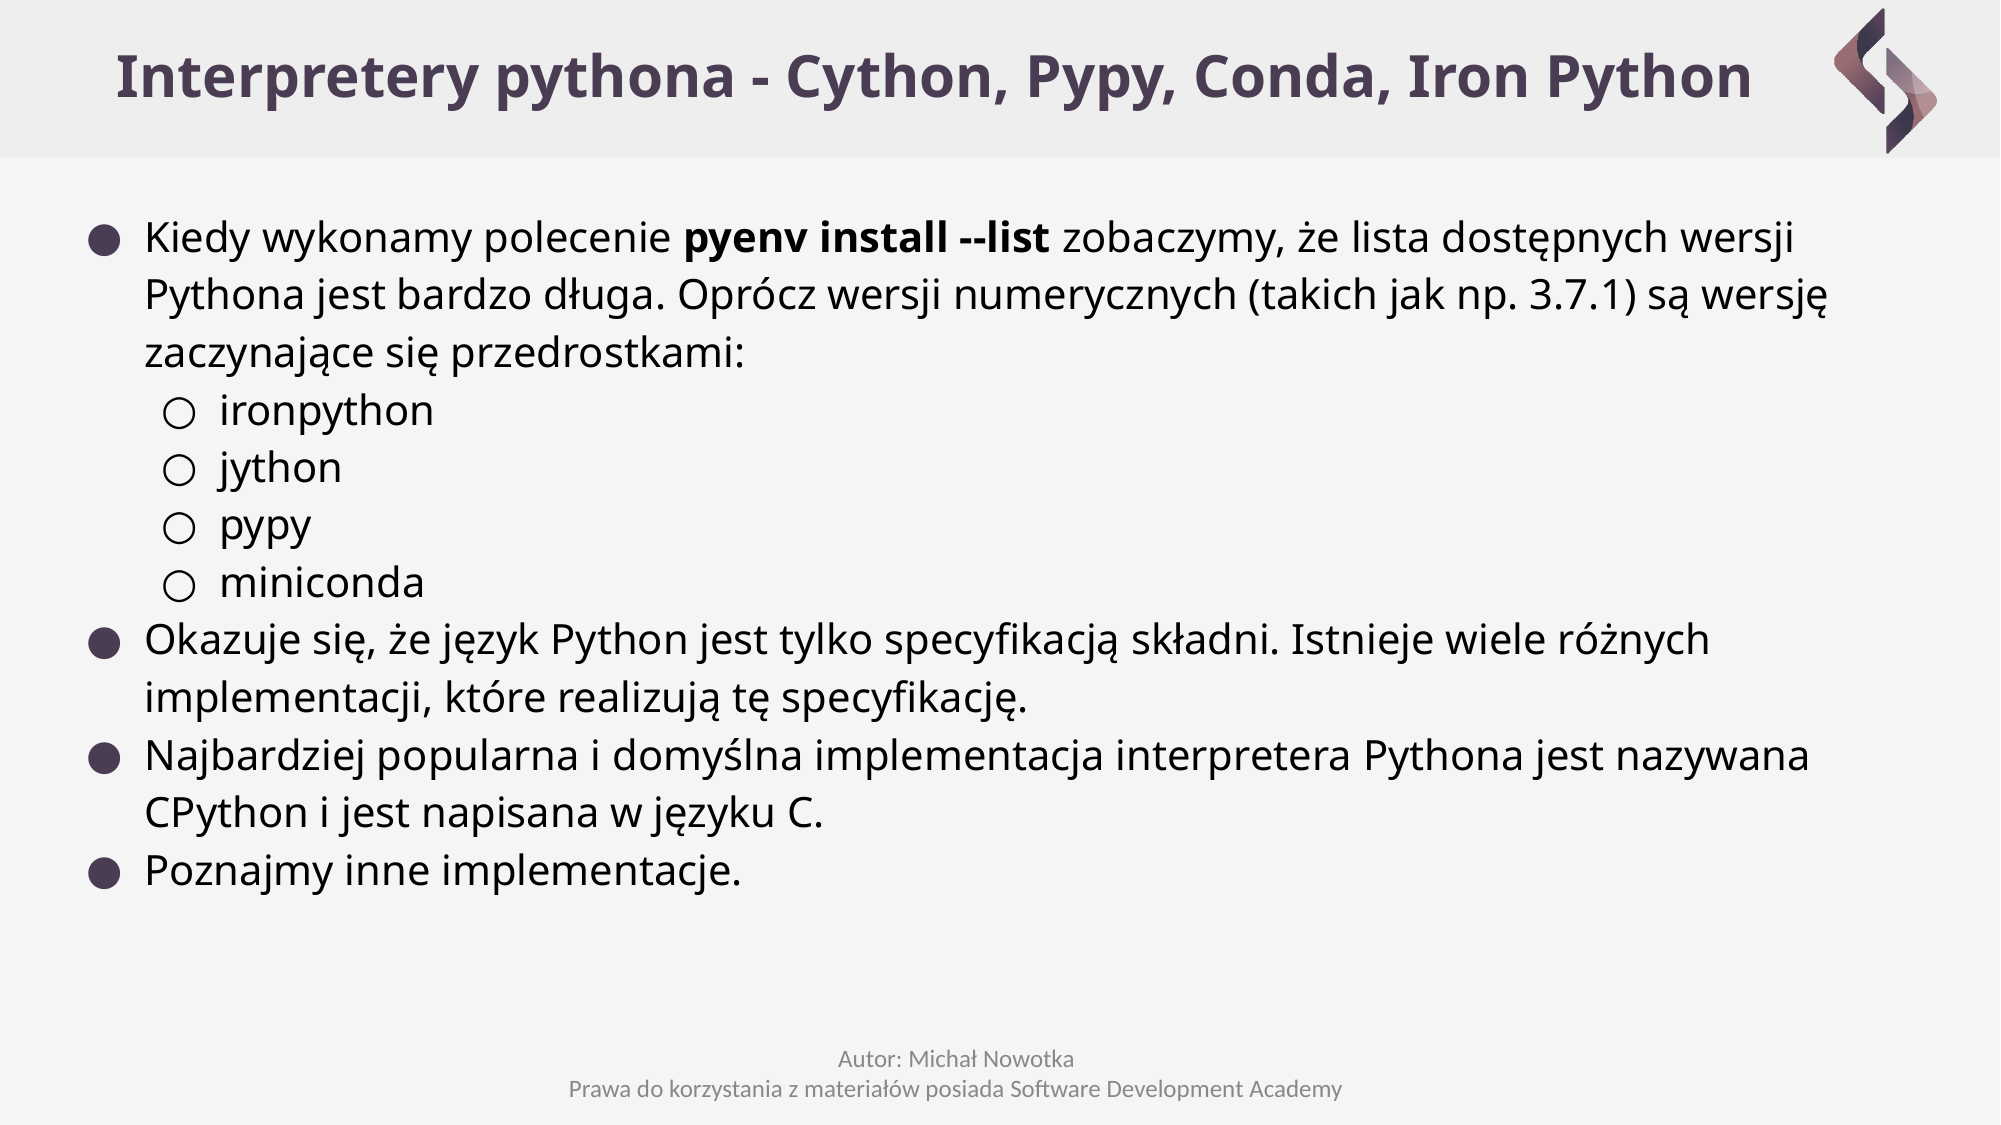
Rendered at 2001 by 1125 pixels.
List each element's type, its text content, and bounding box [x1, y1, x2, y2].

text_box Kiedy wykonamy polecenie pyenv install --list zobaczymy, że lista dostępnych wersji Pythona jest bardzo długa. Oprócz wersji numerycznych (takich jak np. 3.7.1) są wersję zaczynające się przedrostkami: ironpython jython pypy miniconda Okazuje się, że język Python jest tylko specyfikacją składni. Istnieje wiele różnych implementacji, które realizują tę specyfikację. Najbardziej popularna i domyślna implementacja interpretera Pythona jest nazywana CPython i jest napisana w języku C. Poznajmy inne implementacje. [54, 188, 1960, 993]
title Interpretery pythona - Cython, Pypy, Conda, Iron Python [101, 0, 1788, 158]
footer Autor: Michał Nowotka Prawa do korzystania z materiałów posiada Software Development Academy [486, 1042, 1427, 1103]
picture [1787, 0, 2001, 166]
